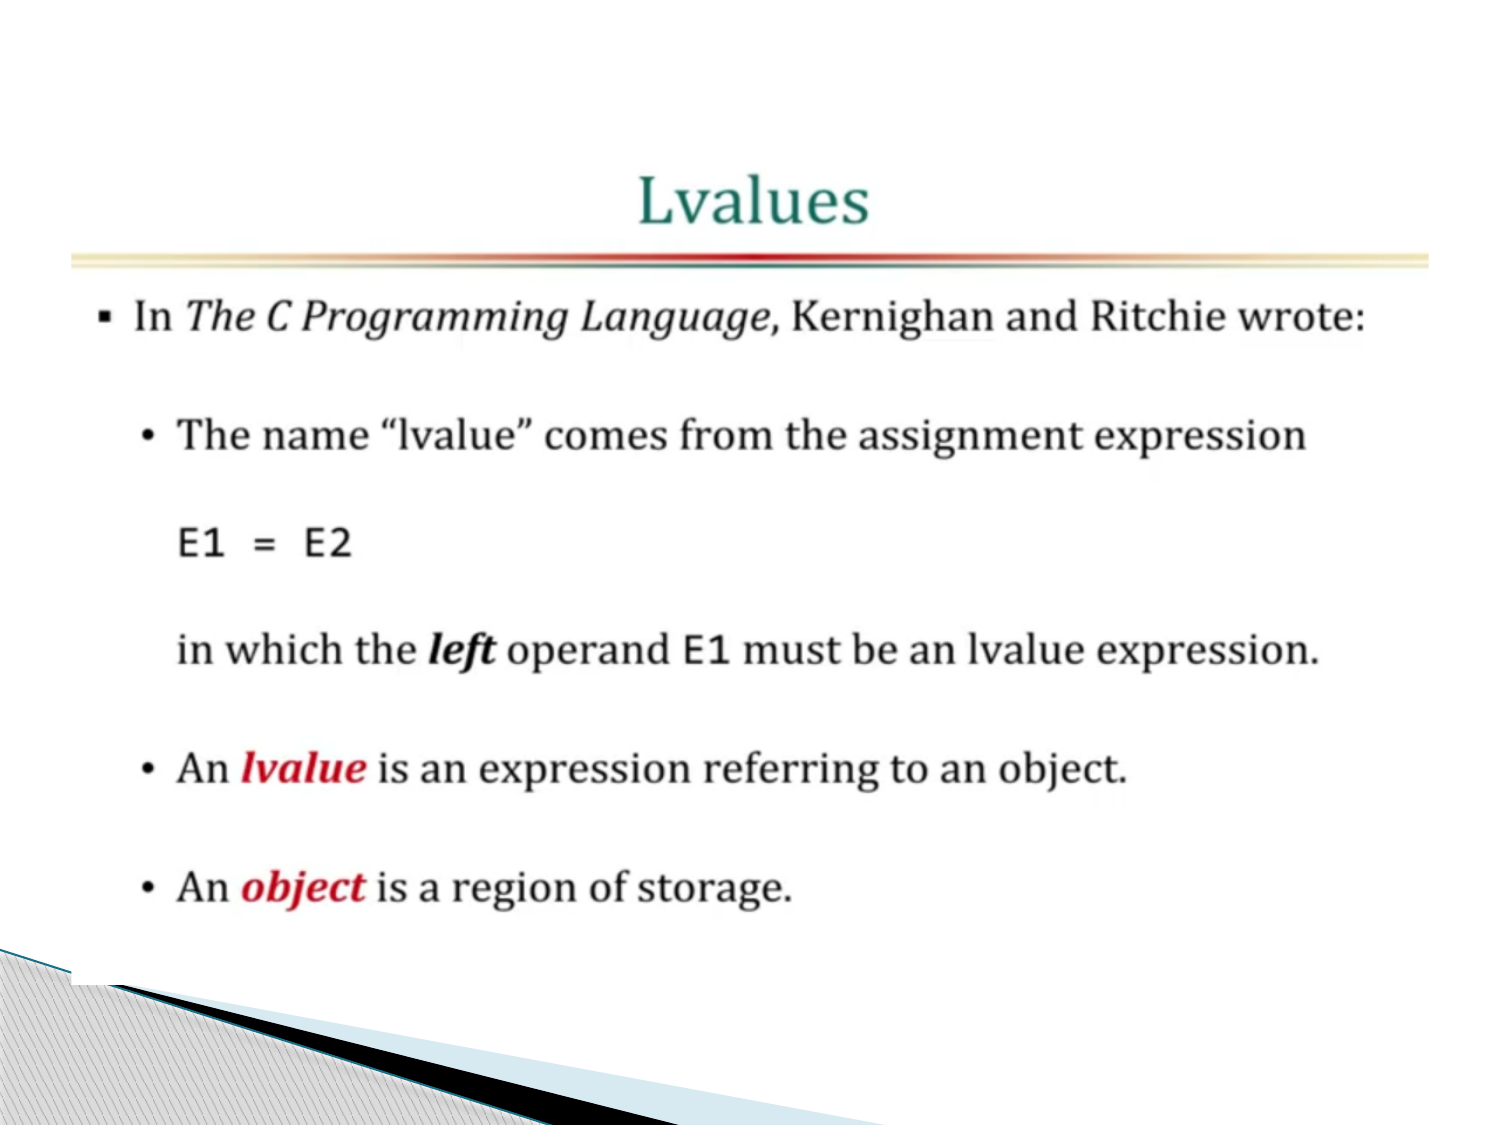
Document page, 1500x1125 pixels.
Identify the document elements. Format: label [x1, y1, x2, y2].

picture [71, 140, 1429, 985]
